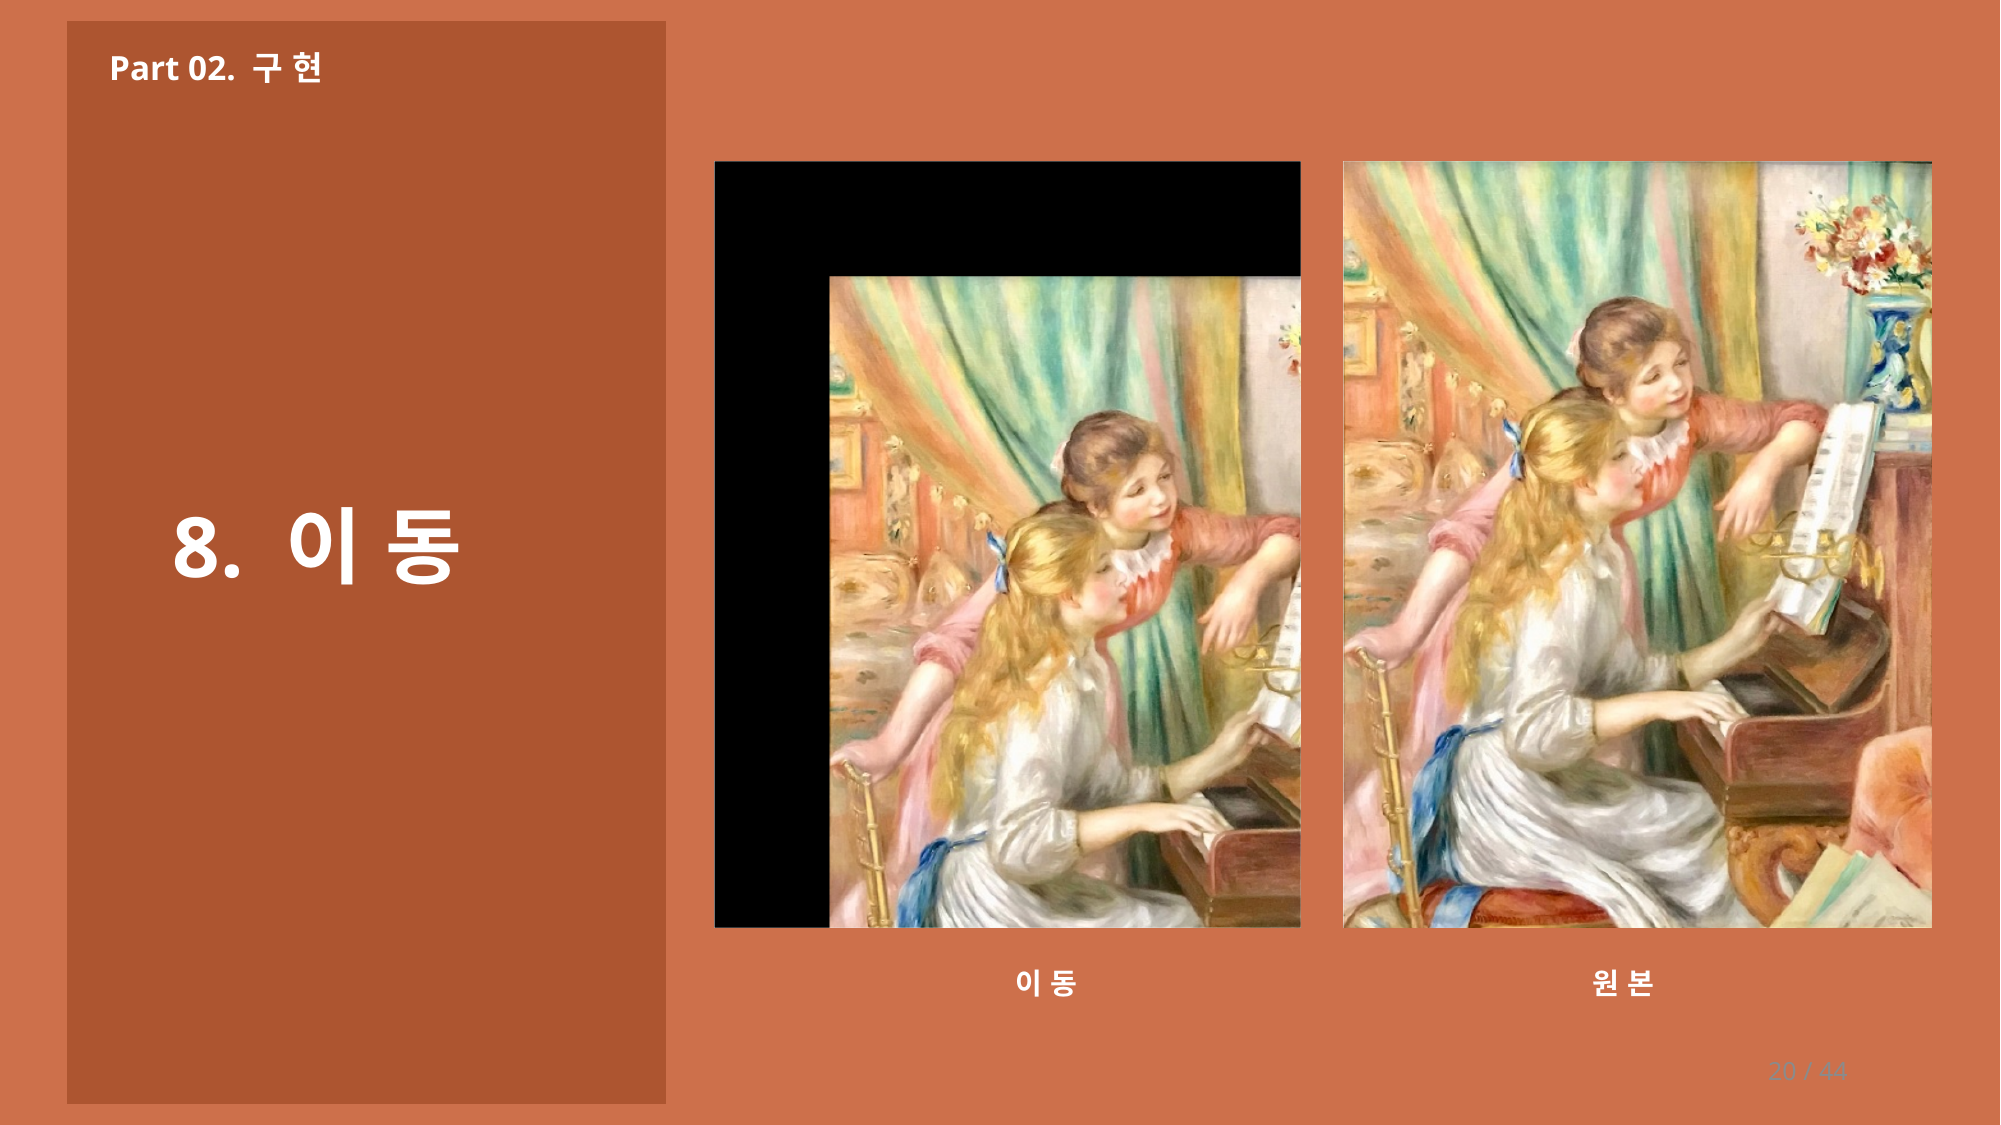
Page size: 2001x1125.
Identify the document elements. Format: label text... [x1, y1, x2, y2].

text_box [67, 21, 666, 1104]
slide_number 20 / 44 [1412, 1042, 1863, 1103]
picture [1343, 161, 1932, 928]
picture [714, 161, 1301, 928]
text_box Part 02. 구 현 [94, 39, 375, 95]
text_box 8. 이 동 [157, 486, 672, 602]
text_box 이 동 [1000, 957, 1122, 1008]
text_box 원 본 [1577, 957, 1698, 1008]
